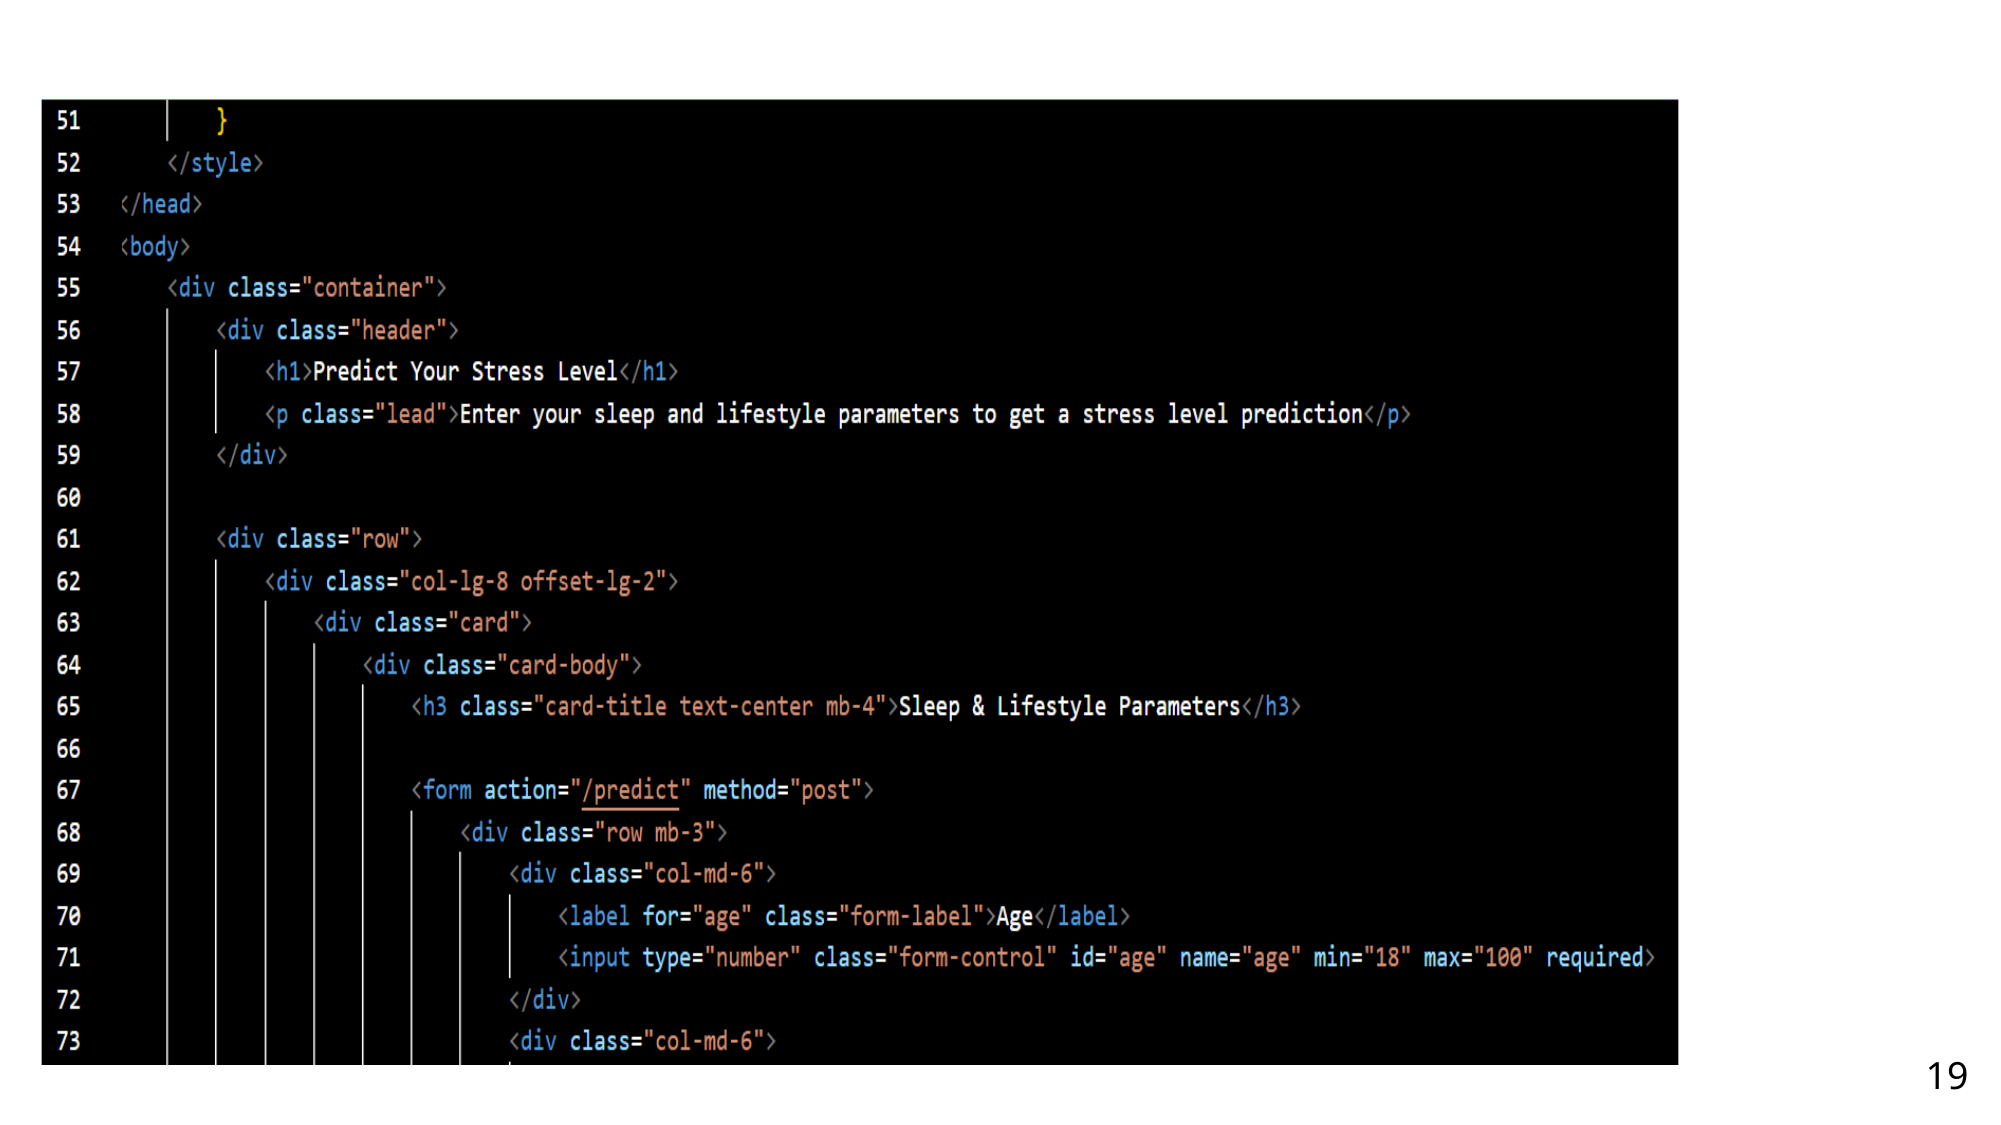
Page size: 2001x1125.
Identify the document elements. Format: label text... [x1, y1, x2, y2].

text_box 19 [1910, 1044, 1984, 1105]
picture [41, 99, 1679, 1066]
